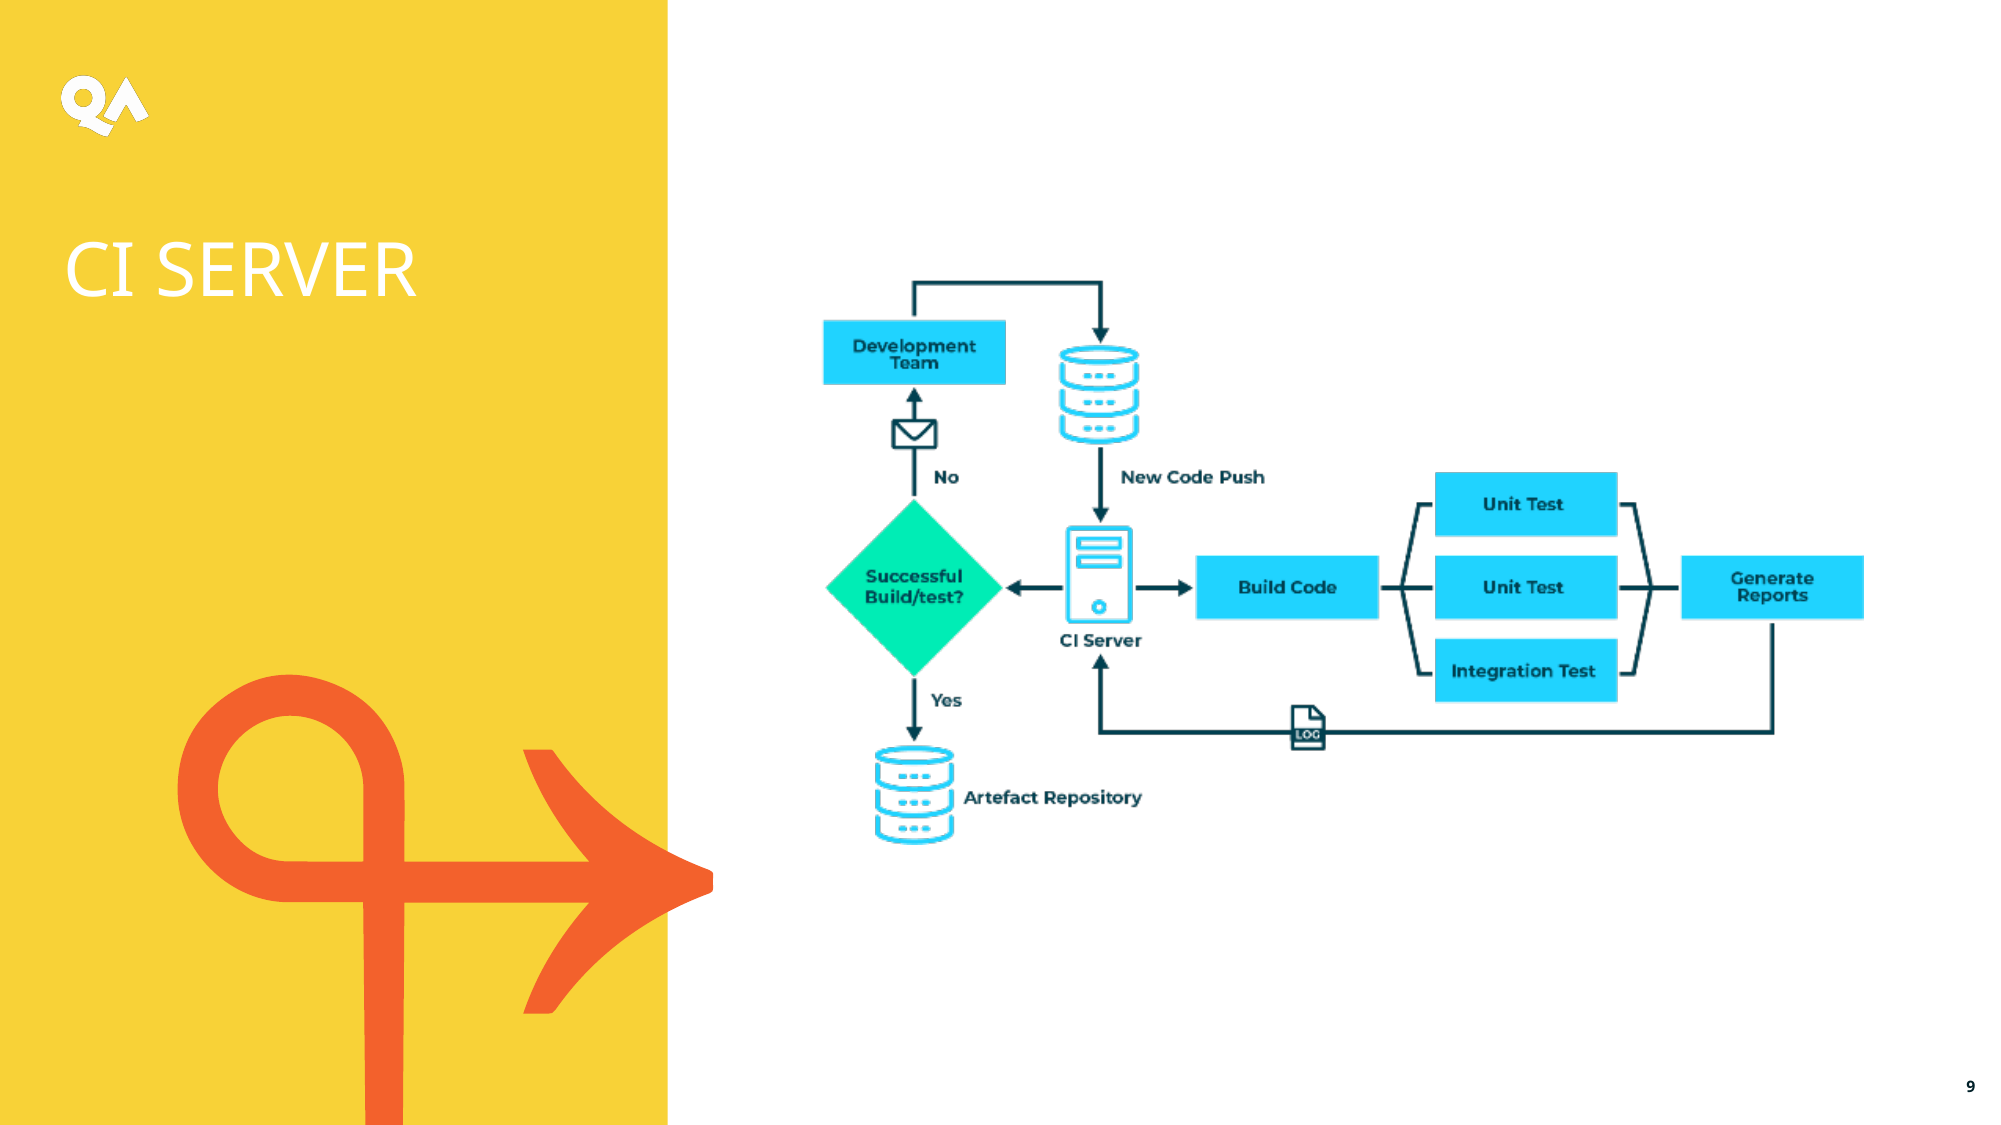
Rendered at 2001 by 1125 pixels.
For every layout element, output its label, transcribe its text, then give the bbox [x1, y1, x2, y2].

slide_number 9 [1846, 1068, 1976, 1098]
picture [791, 190, 1864, 845]
list CI Server [63, 221, 628, 673]
picture [44, 61, 166, 148]
